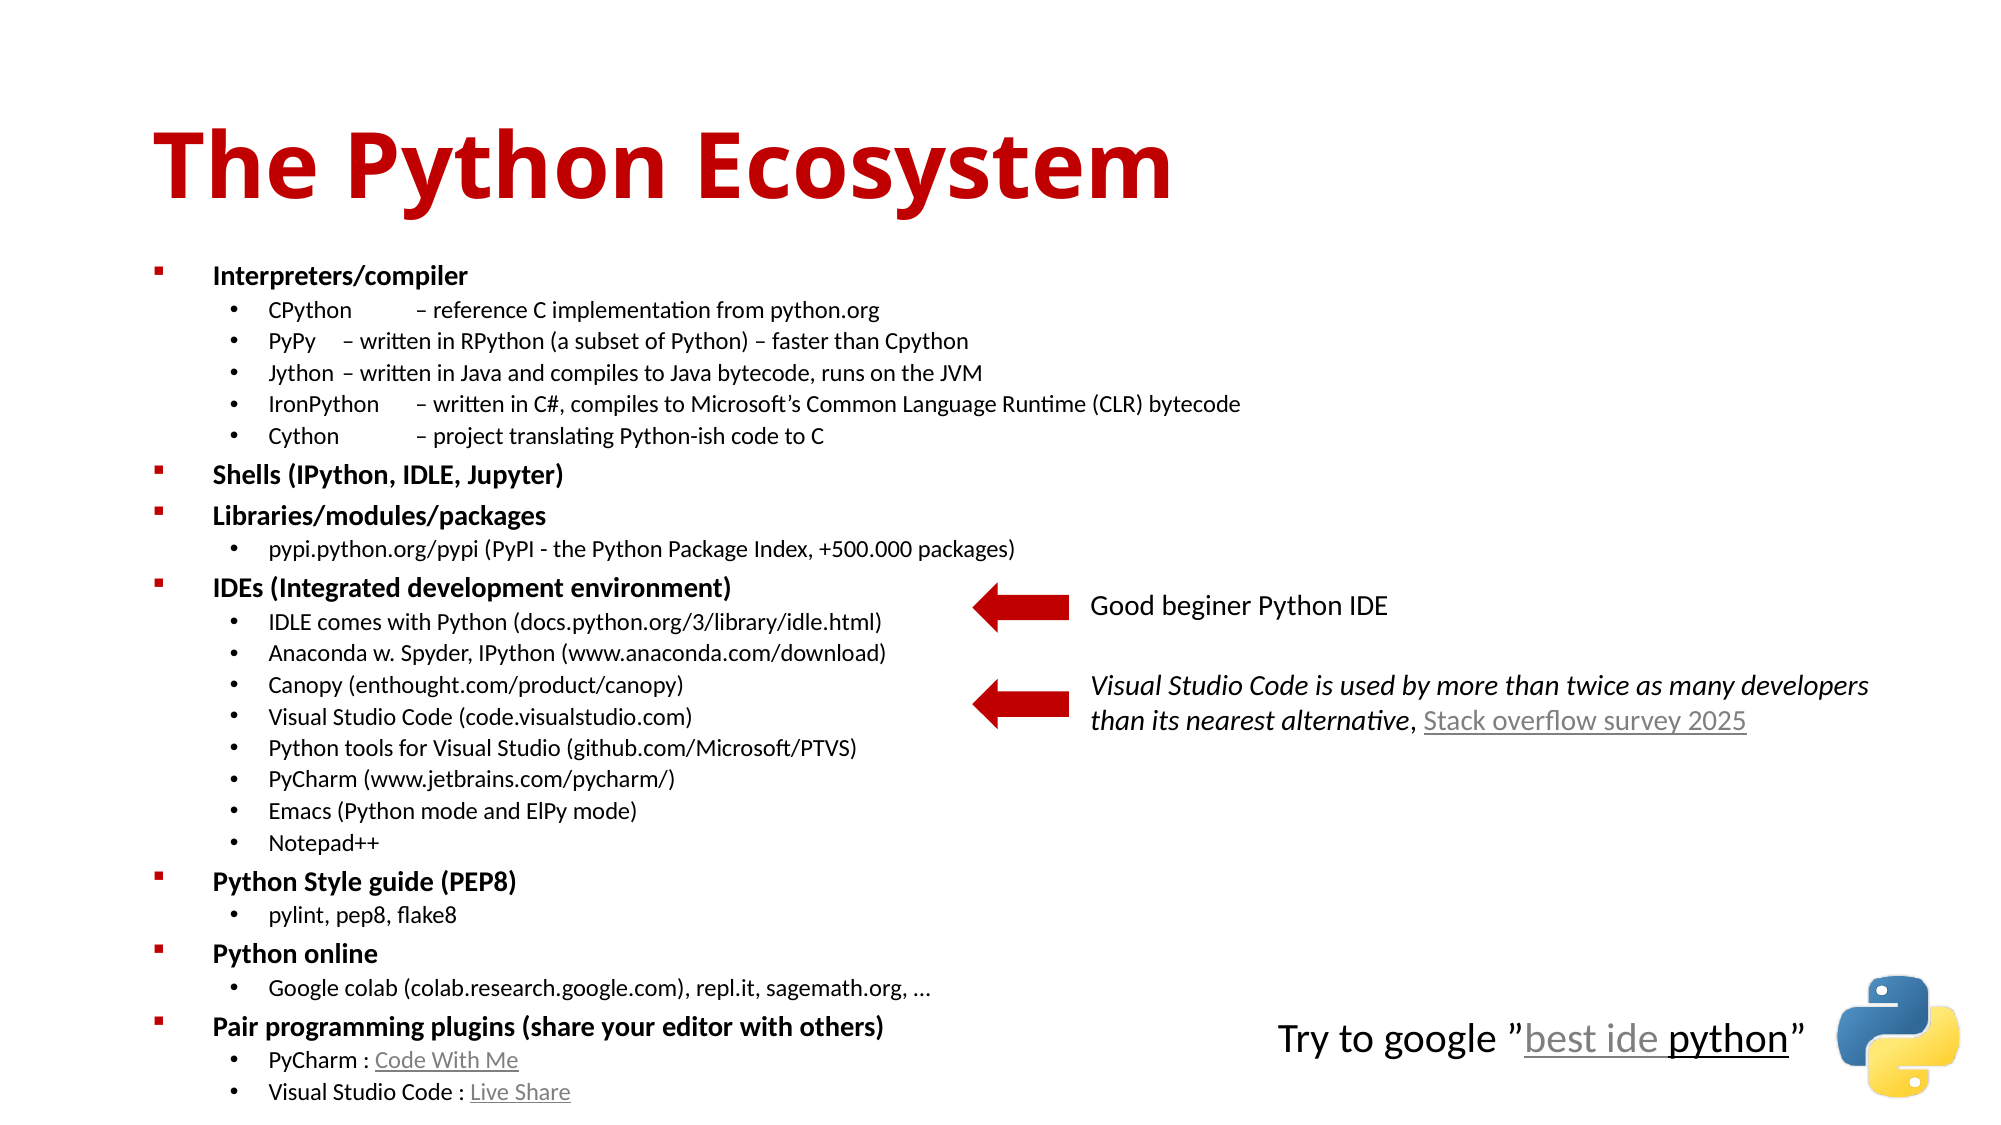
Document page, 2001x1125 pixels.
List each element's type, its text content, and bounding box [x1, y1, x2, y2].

text_box Try to google ”best ide python” [972, 1003, 1809, 1069]
title The Python Ecosystem [137, 59, 1863, 253]
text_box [972, 578, 1916, 746]
picture [1809, 948, 1987, 1125]
list Interpreters/compiler CPython – reference C implementation from python.org PyPy – written in RPython (a subset of Python) – faster than Cpython Jython – written in Java and compiles to Java bytecode, runs on the JVM IronPython – written in C#, compiles to Microsoft’s Common Language Runtime (CLR) bytecode Cython – project translating Python-ish code to C Shells (IPython, IDLE, Jupyter) Libraries/modules/packages pypi.python.org/pypi (PyPI - the Python Package Index, +500.000 packages) IDEs (Integrated development environment) IDLE comes with Python (docs.python.org/3/library/idle.html) Anaconda w. Spyder, IPython (www.anaconda.com/download) Canopy (enthought.com/product/canopy) Visual Studio Code (code.visualstudio.com) Python tools for Visual Studio (github.com/Microsoft/PTVS) PyCharm (www.jetbrains.com/pycharm/) Emacs (Python mode and ElPy mode) Notepad++ Python Style guide (PEP8) pylint, pep8, flake8 Python online Google colab (colab.research.google.com), repl.it, sagemath.org, … Pair programming plugins (share your editor with others) PyCharm : Code With Me Visual Studio Code : Live Share [137, 253, 1863, 1125]
